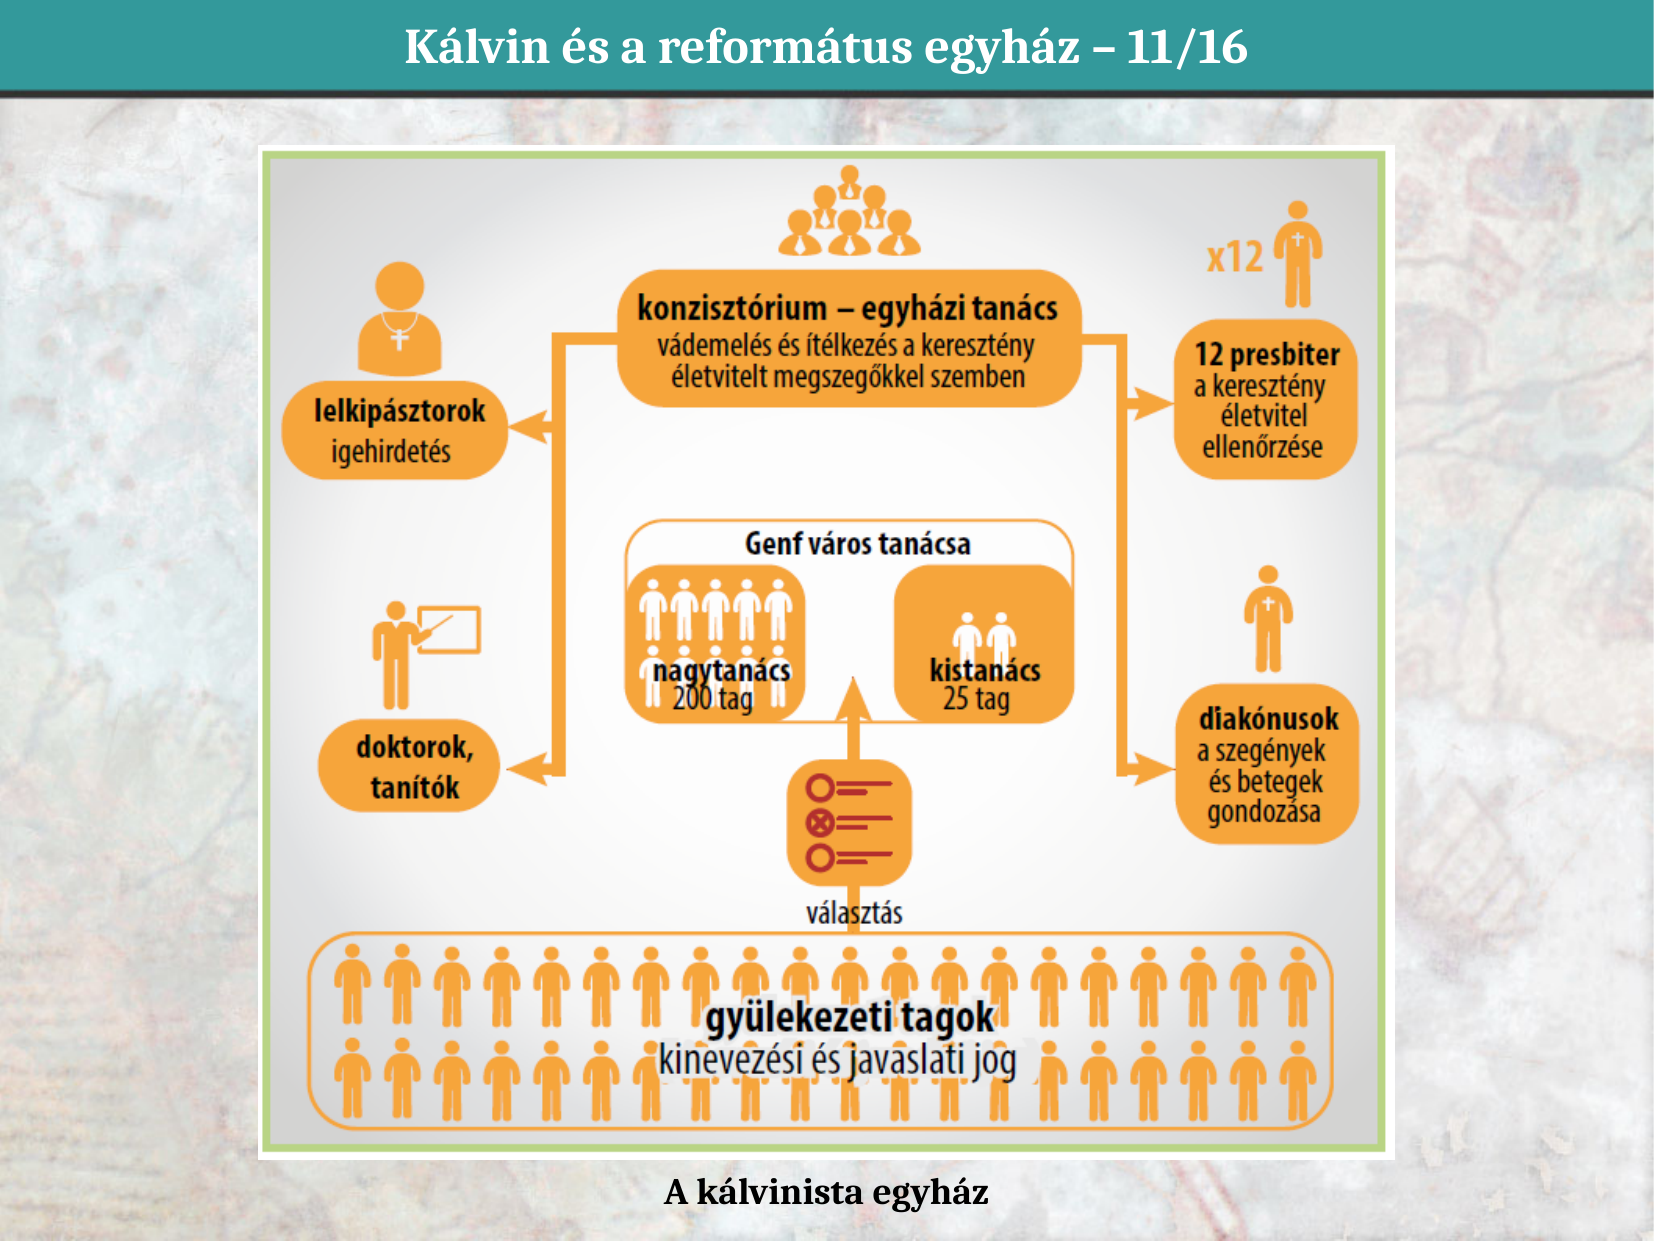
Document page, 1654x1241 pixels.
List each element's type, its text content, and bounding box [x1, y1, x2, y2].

text_box Kálvin és a református egyház – 11/16 [0, 0, 1654, 95]
text_box A kálvinista egyház [258, 1163, 1395, 1238]
picture [0, 95, 1654, 1241]
